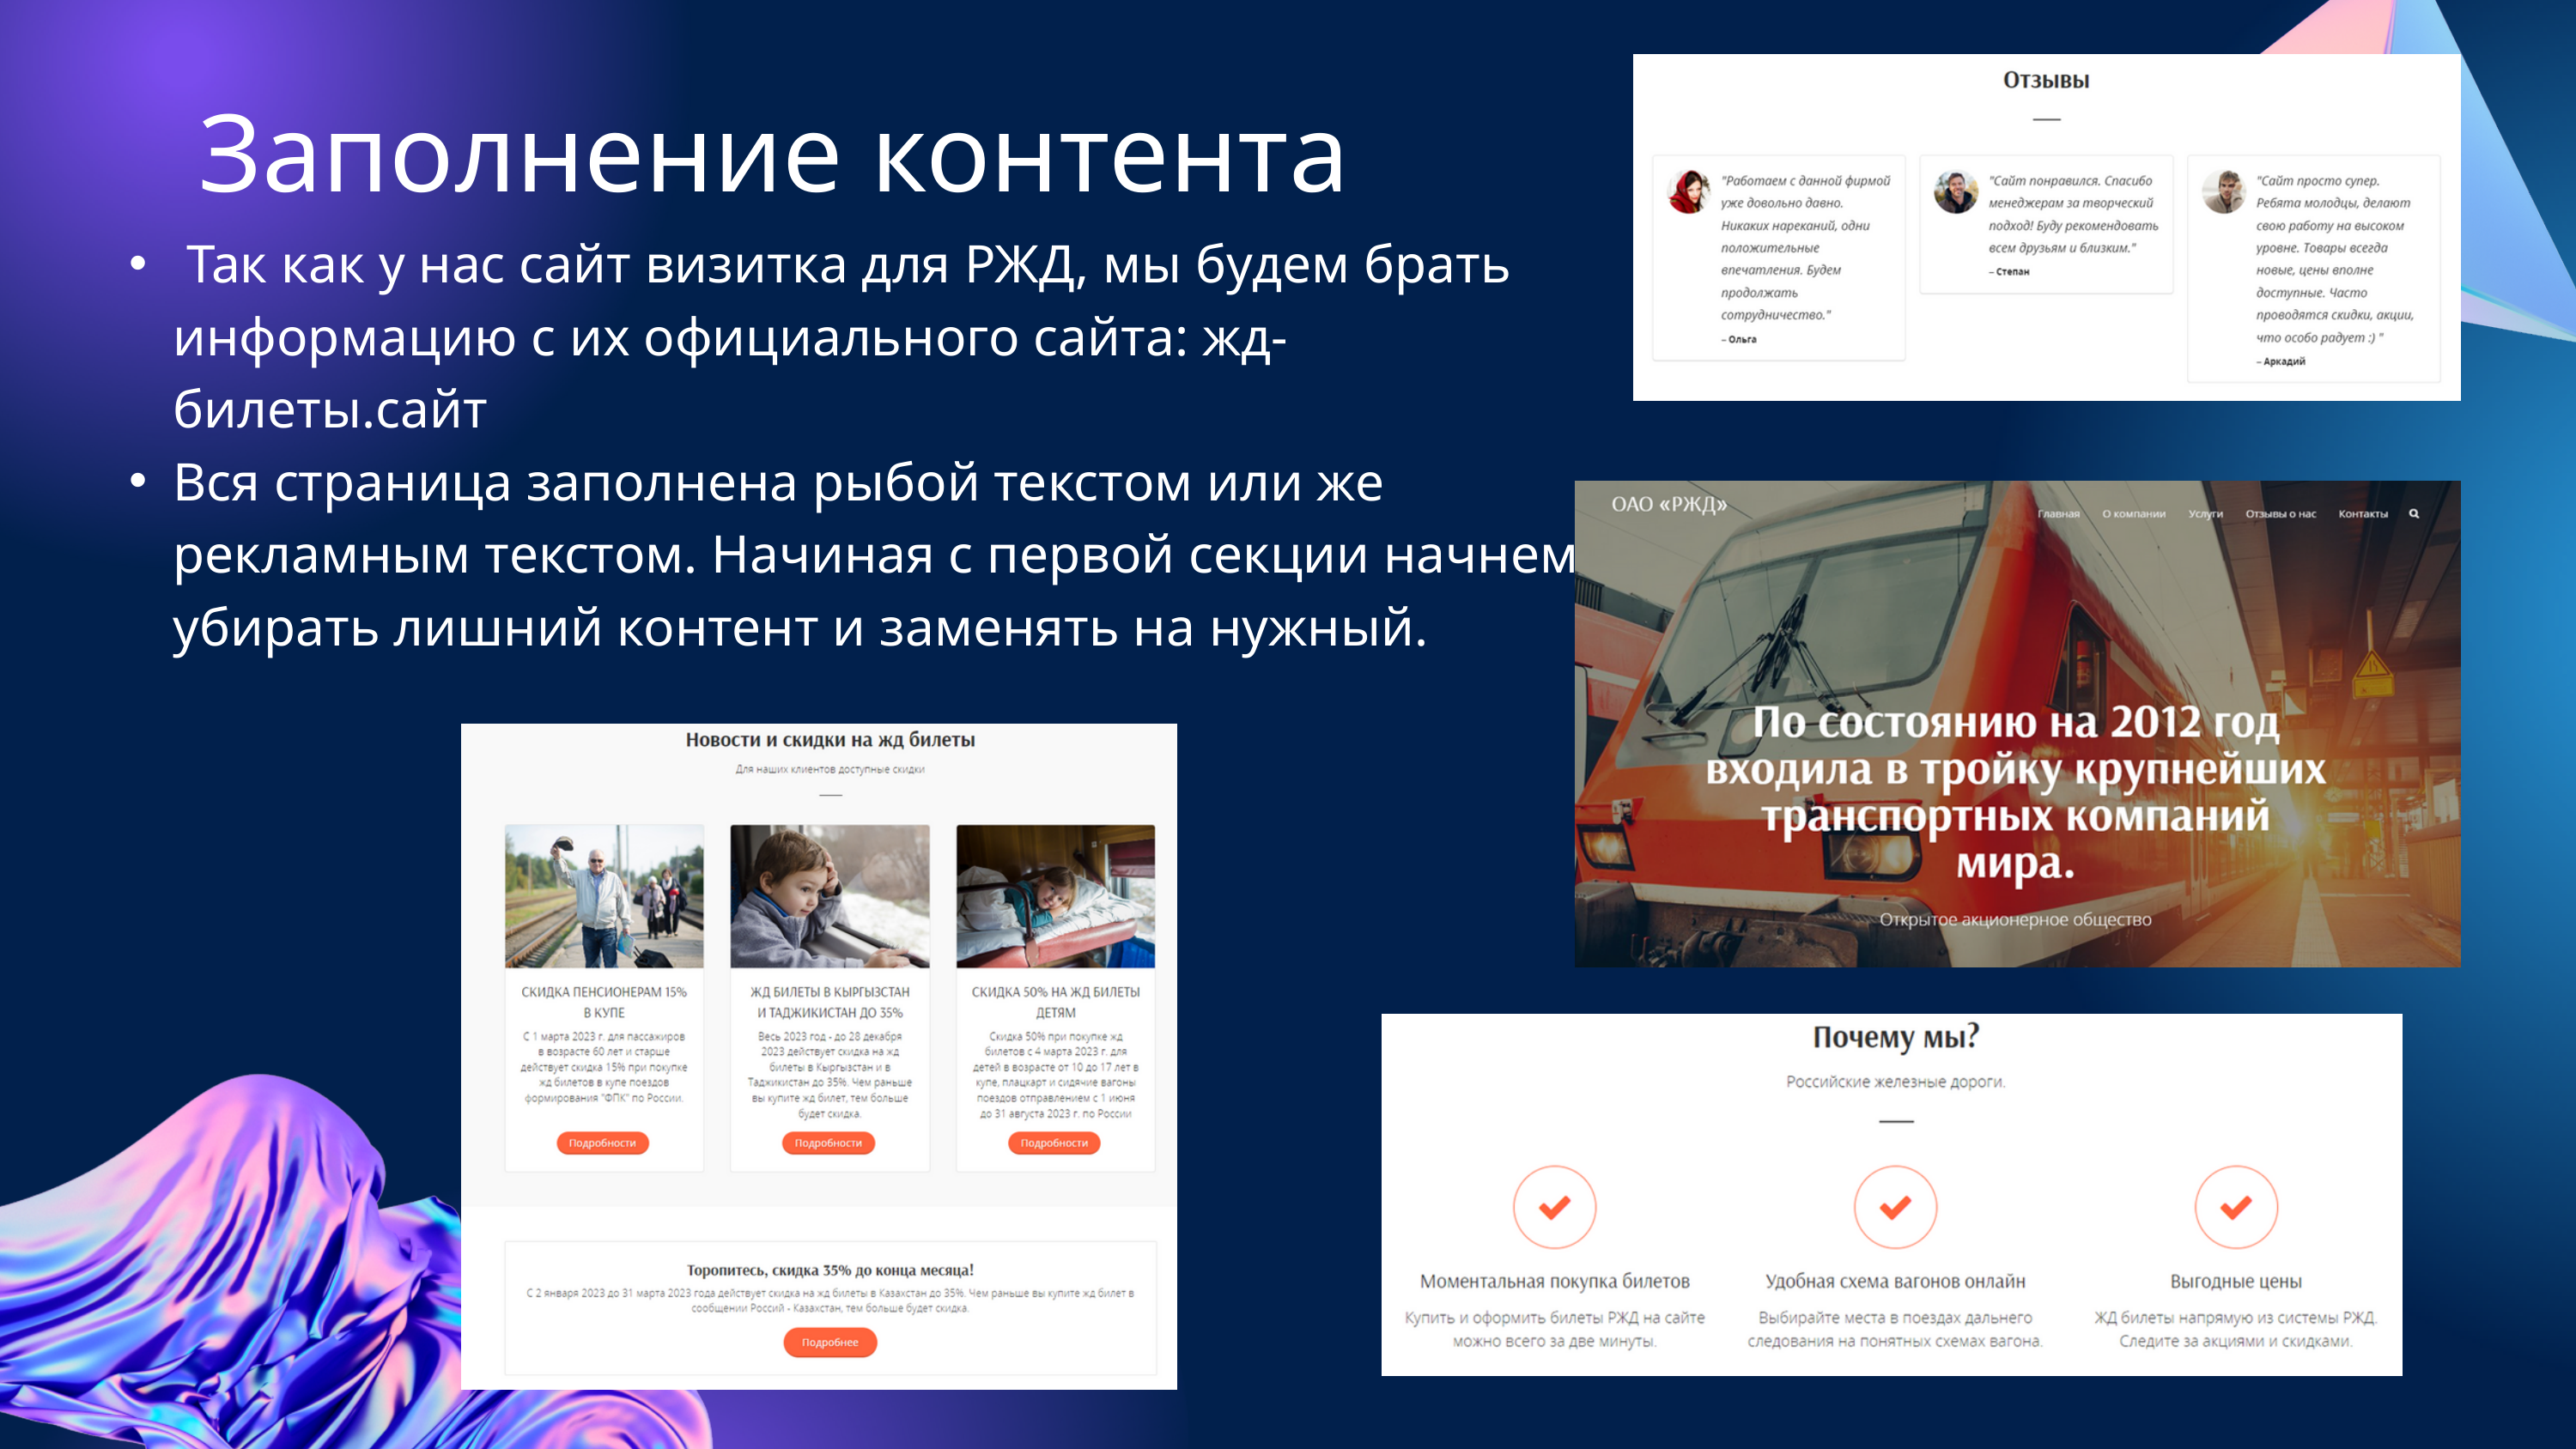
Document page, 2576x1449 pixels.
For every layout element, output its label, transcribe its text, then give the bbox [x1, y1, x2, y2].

text_box Заполнение контента [747, 63, 1629, 214]
picture [1382, 0, 2576, 1449]
text_box Так как у нас сайт визитка для РЖД, мы будем брать информацию с их официального сайта: жд-билеты.сайт Вся страница заполнена рыбой текстом или же рекламным текстом. Начиная с первой секции начнем убирать лишний контент и заменять на нужный. [84, 221, 1587, 657]
picture [0, 724, 1200, 1449]
picture [0, 0, 744, 622]
